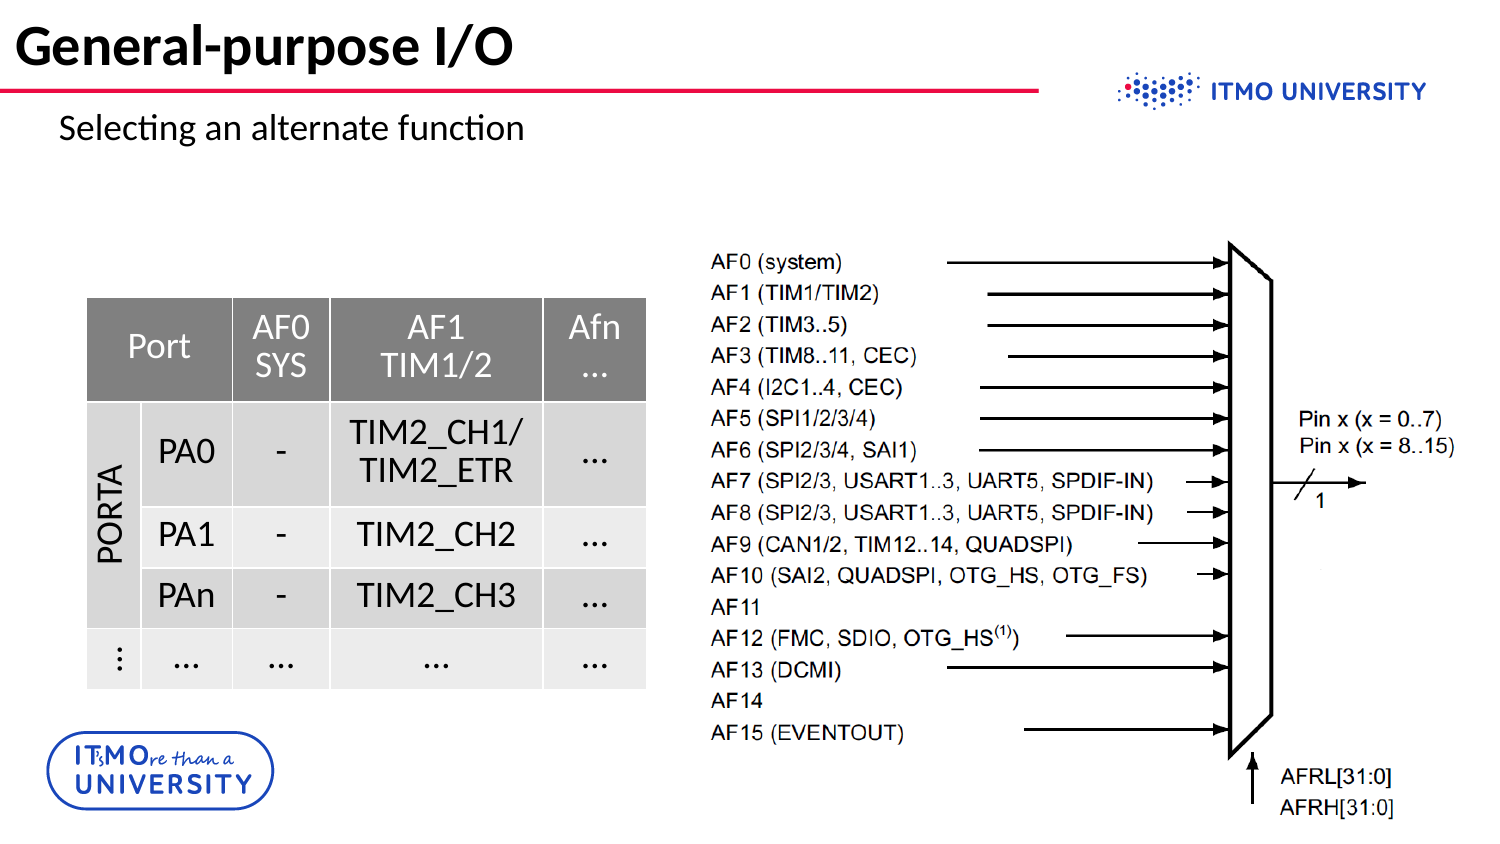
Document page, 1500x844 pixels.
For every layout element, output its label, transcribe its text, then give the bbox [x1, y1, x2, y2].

table_cell … [233, 629, 329, 689]
table_cell … [544, 569, 646, 628]
text_box Selecting an alternate function [44, 95, 1456, 155]
picture [0, 0, 1500, 844]
table_cell … [544, 629, 646, 689]
table_cell - [233, 508, 329, 567]
table_cell PORTA [87, 403, 140, 628]
table_cell TIM2_CH1/ TIM2_ETR [331, 403, 542, 506]
table_cell - [233, 569, 329, 628]
table_cell … [544, 508, 646, 567]
table_cell TIM2_CH2 [331, 508, 542, 567]
table_cell - [233, 403, 329, 506]
table_header Afn … [544, 298, 646, 401]
table_cell … [544, 403, 646, 506]
table_cell PA0 [142, 403, 232, 506]
table_cell … [87, 629, 140, 689]
table_header AF1 TIM1/2 [331, 298, 542, 401]
table_cell PA1 [142, 508, 232, 567]
table_cell PAn [142, 569, 232, 628]
table_cell … [331, 629, 542, 689]
table_cell … [142, 629, 232, 689]
table_header Port [87, 298, 232, 401]
table_cell TIM2_CH3 [331, 569, 542, 628]
table_header AF0 SYS [233, 298, 329, 401]
title General-purpose I/O [0, 0, 1030, 101]
